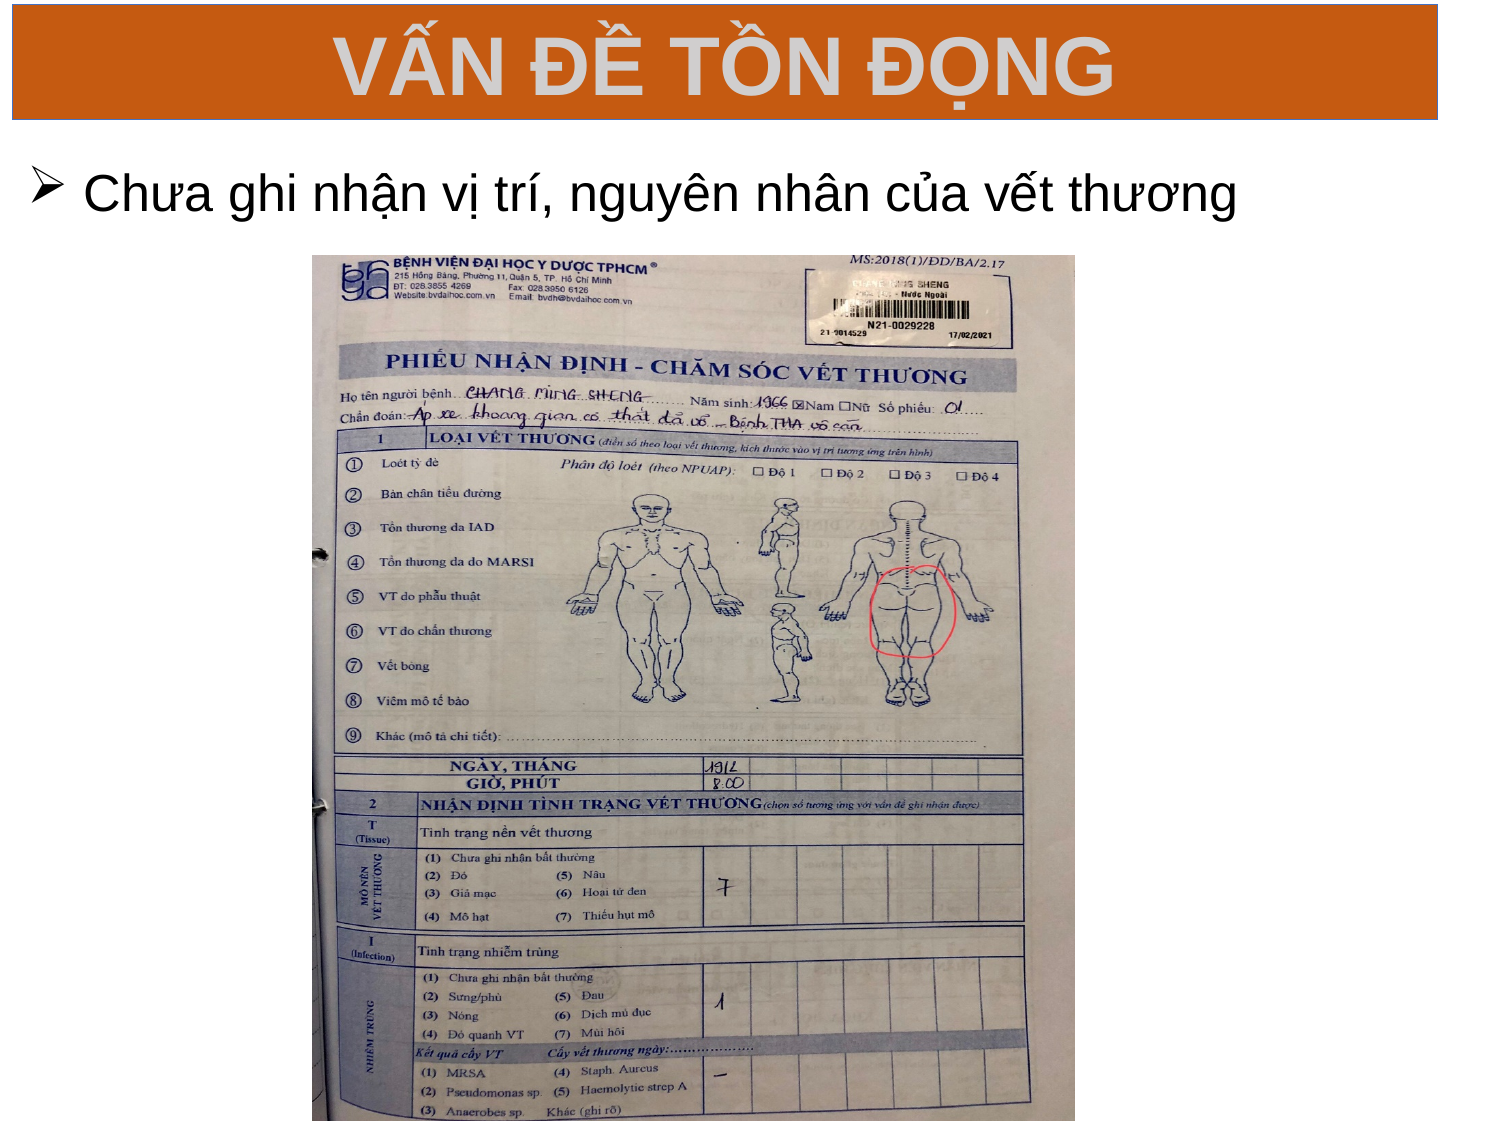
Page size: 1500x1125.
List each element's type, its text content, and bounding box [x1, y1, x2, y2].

text_box Chưa ghi nhận vị trí, nguyên nhân của vết thương [12, 120, 1400, 230]
text_box VẤN ĐỀ TỒN ĐỌNG [12, 4, 1438, 120]
picture [312, 255, 1075, 1121]
